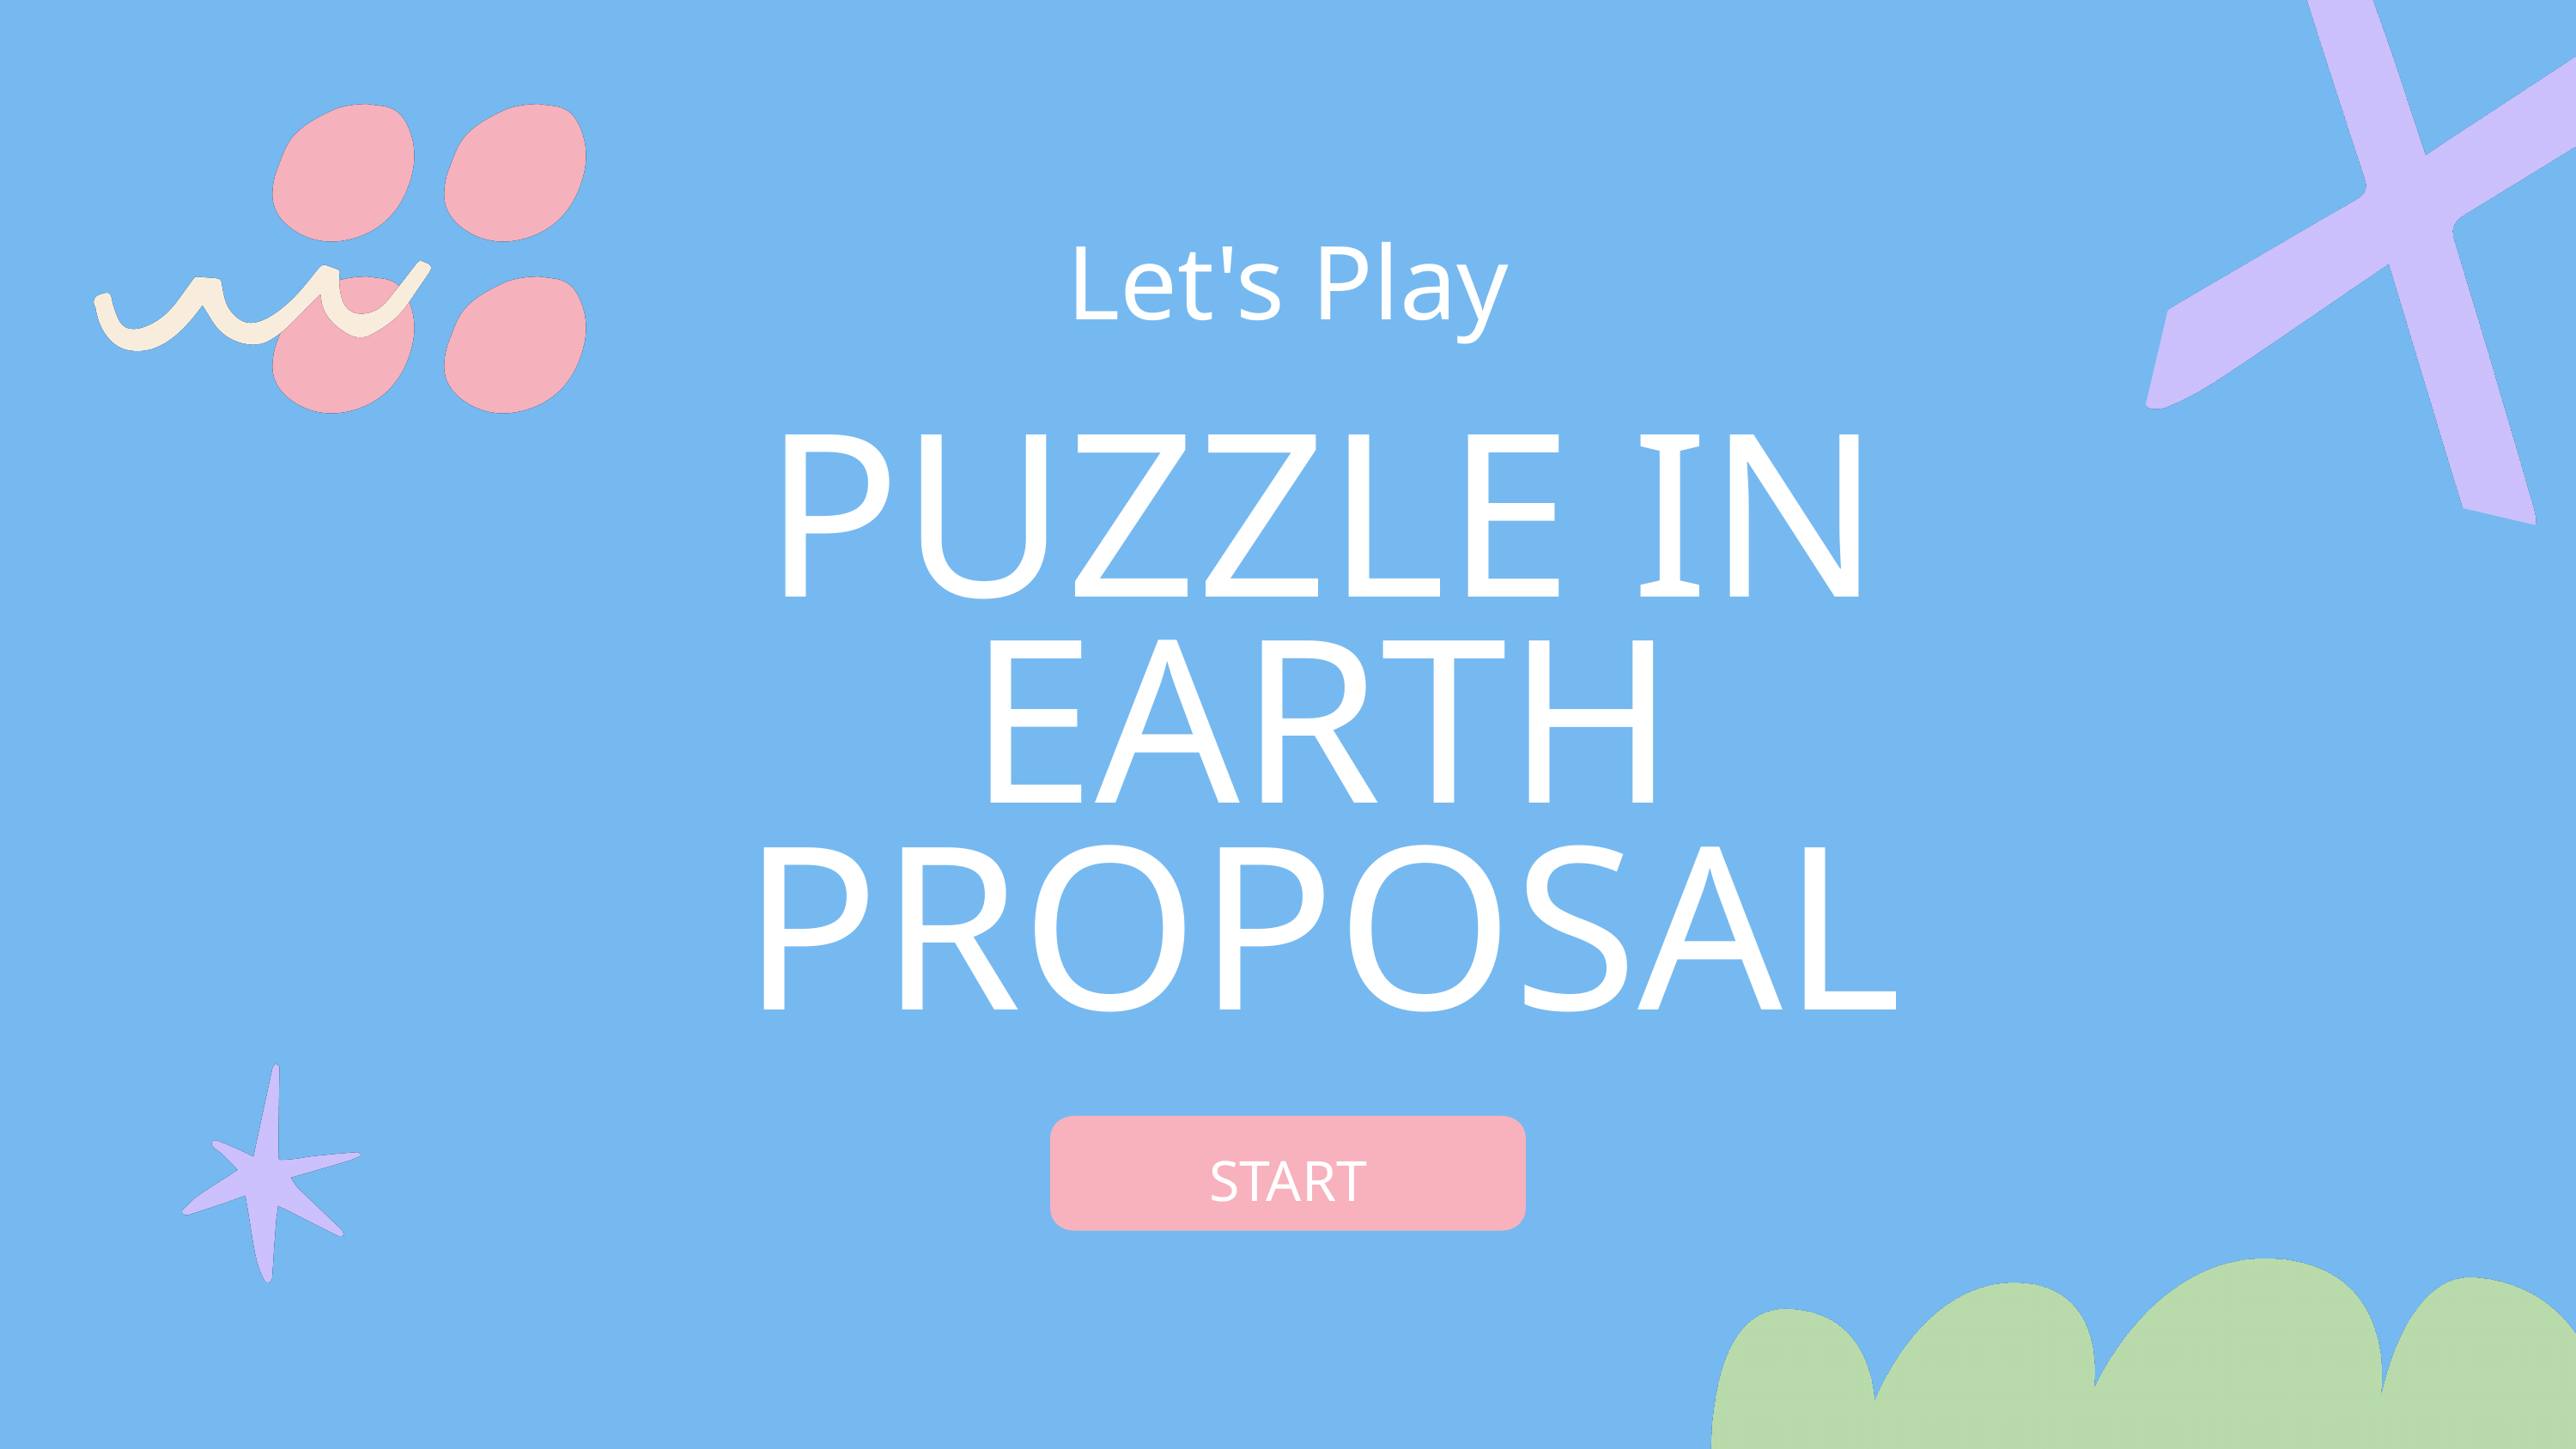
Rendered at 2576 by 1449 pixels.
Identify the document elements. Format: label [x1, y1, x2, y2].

text_box [271, 104, 588, 416]
text_box [2189, 0, 2576, 535]
text_box [401, 221, 2245, 910]
text_box [1696, 1248, 2576, 1449]
text_box [1049, 1115, 1527, 1231]
text_box [93, 260, 267, 353]
text_box [182, 1064, 361, 1283]
